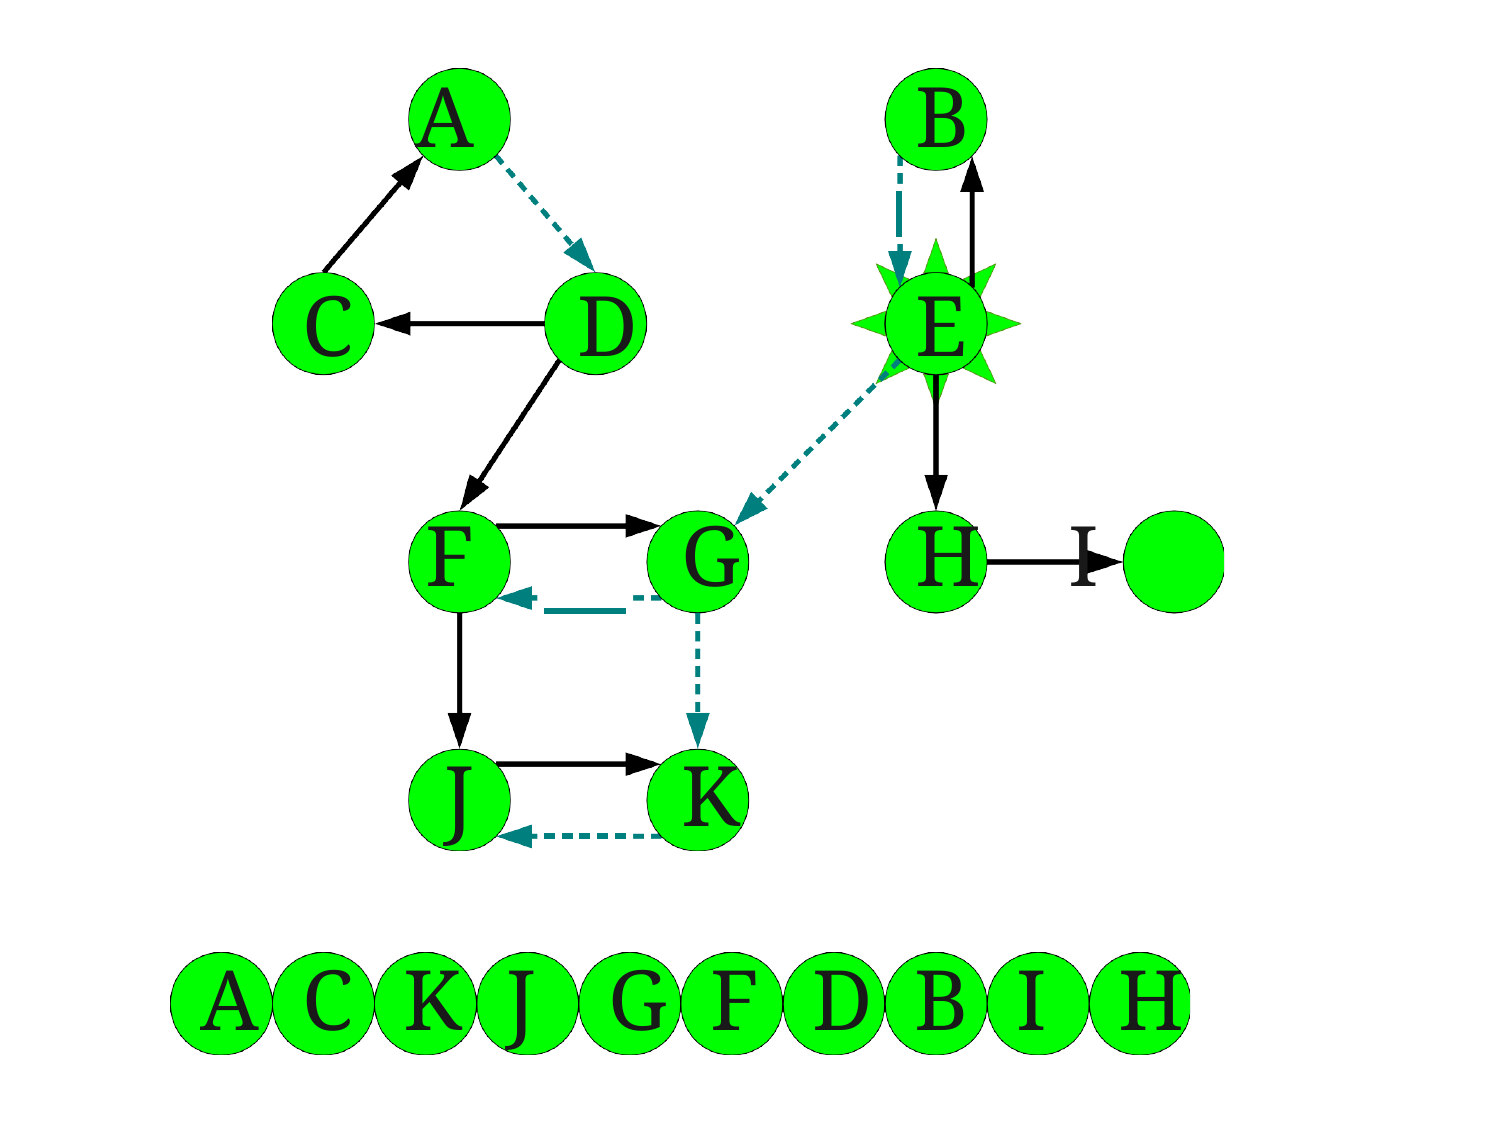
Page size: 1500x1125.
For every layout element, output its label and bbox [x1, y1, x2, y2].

text_box [170, 952, 1191, 1055]
table_header [297, 78, 1198, 191]
text_box [272, 68, 1225, 851]
table_cell [297, 191, 1198, 854]
